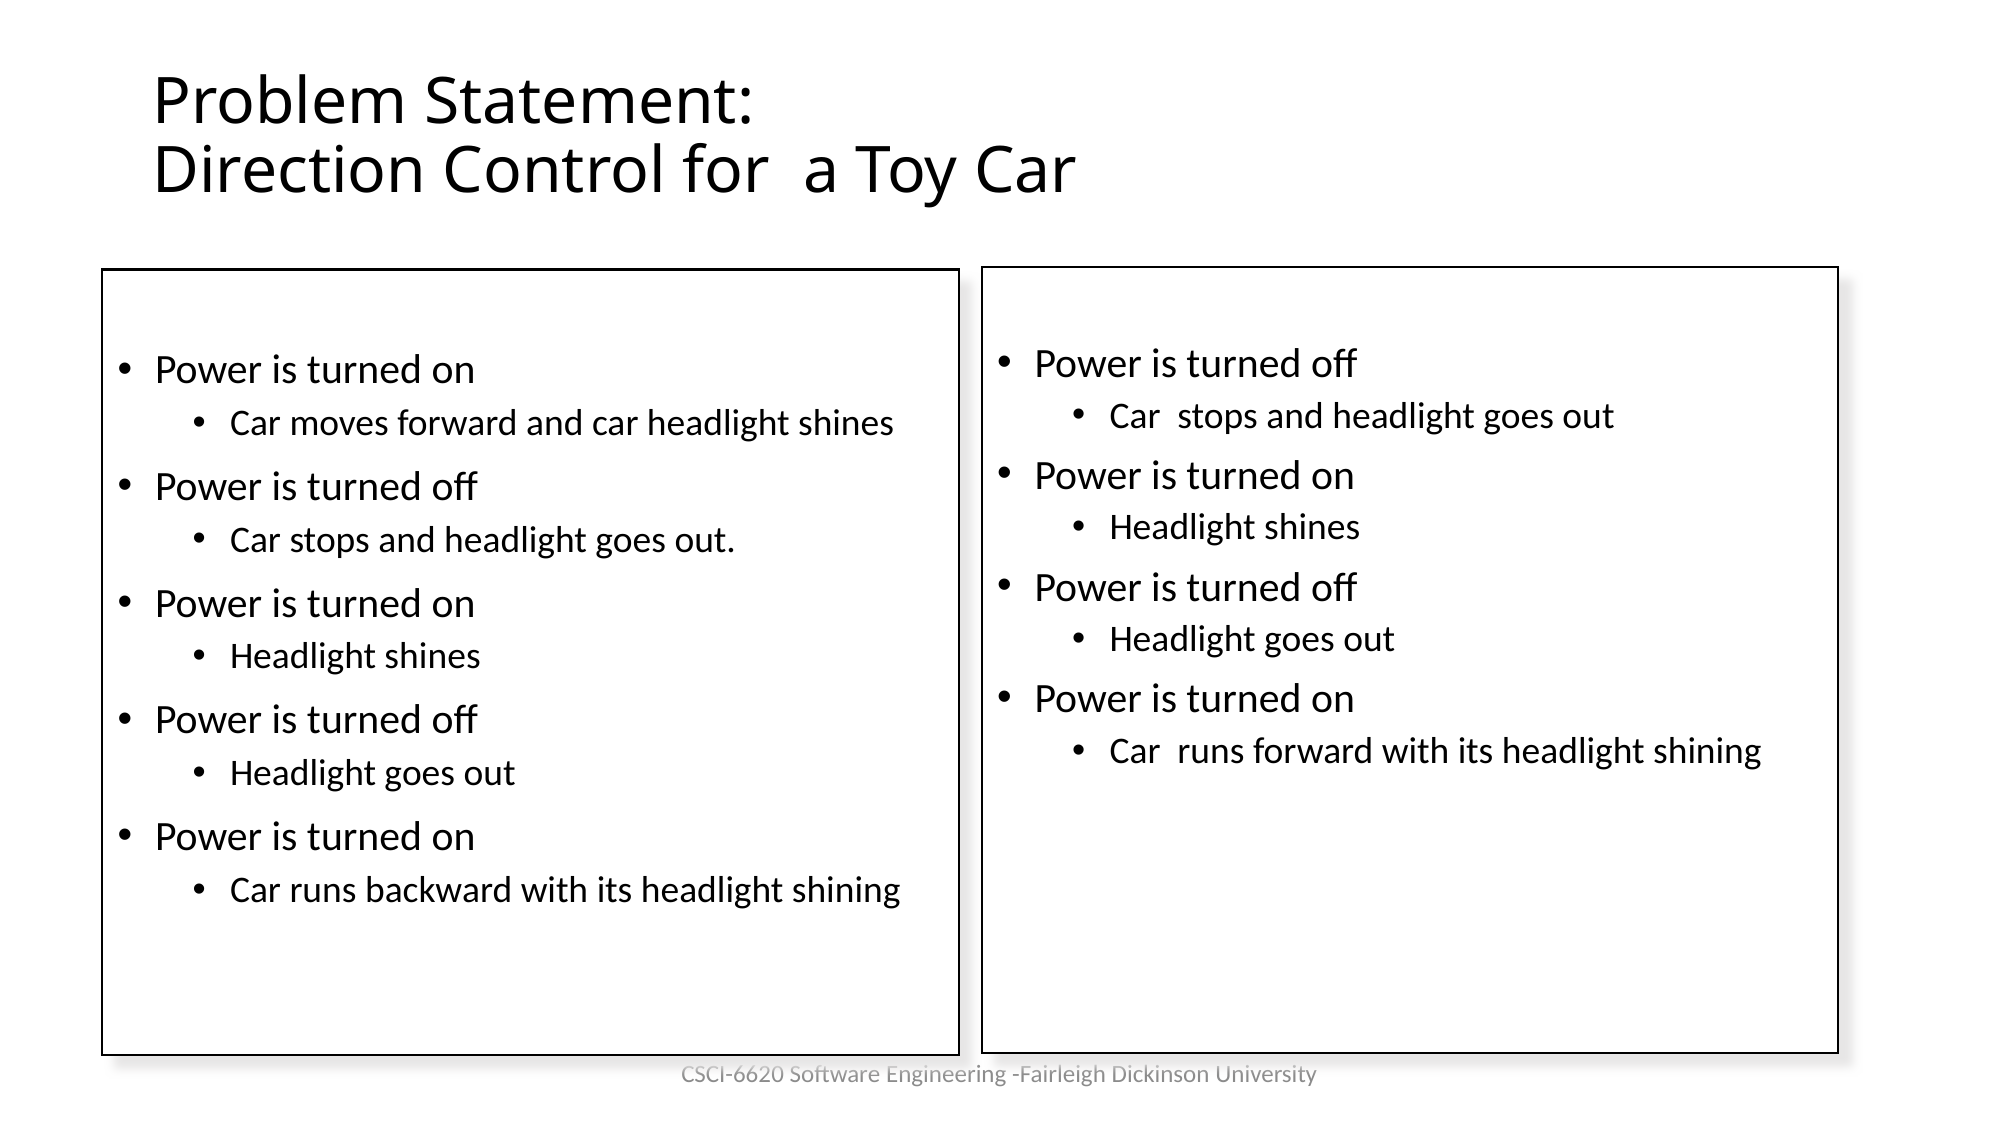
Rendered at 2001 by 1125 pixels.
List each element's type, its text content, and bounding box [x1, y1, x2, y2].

footer CSCI-6620 Software Engineering -Fairleigh Dickinson University [662, 1042, 1338, 1103]
list Power is turned on Car moves forward and car headlight shines Power is turned off Car stops and headlight goes out. Power is turned on Headlight shines Power is turned off Headlight goes out Power is turned on Car runs backward with its headlight shining [102, 269, 959, 1055]
list Power is turned off Car stops and headlight goes out Power is turned on Headlight shines Power is turned off Headlight goes out Power is turned on Car runs forward with its headlight shining [982, 267, 1839, 1053]
title Problem Statement: Direction Control for a Toy Car [137, 59, 1863, 215]
